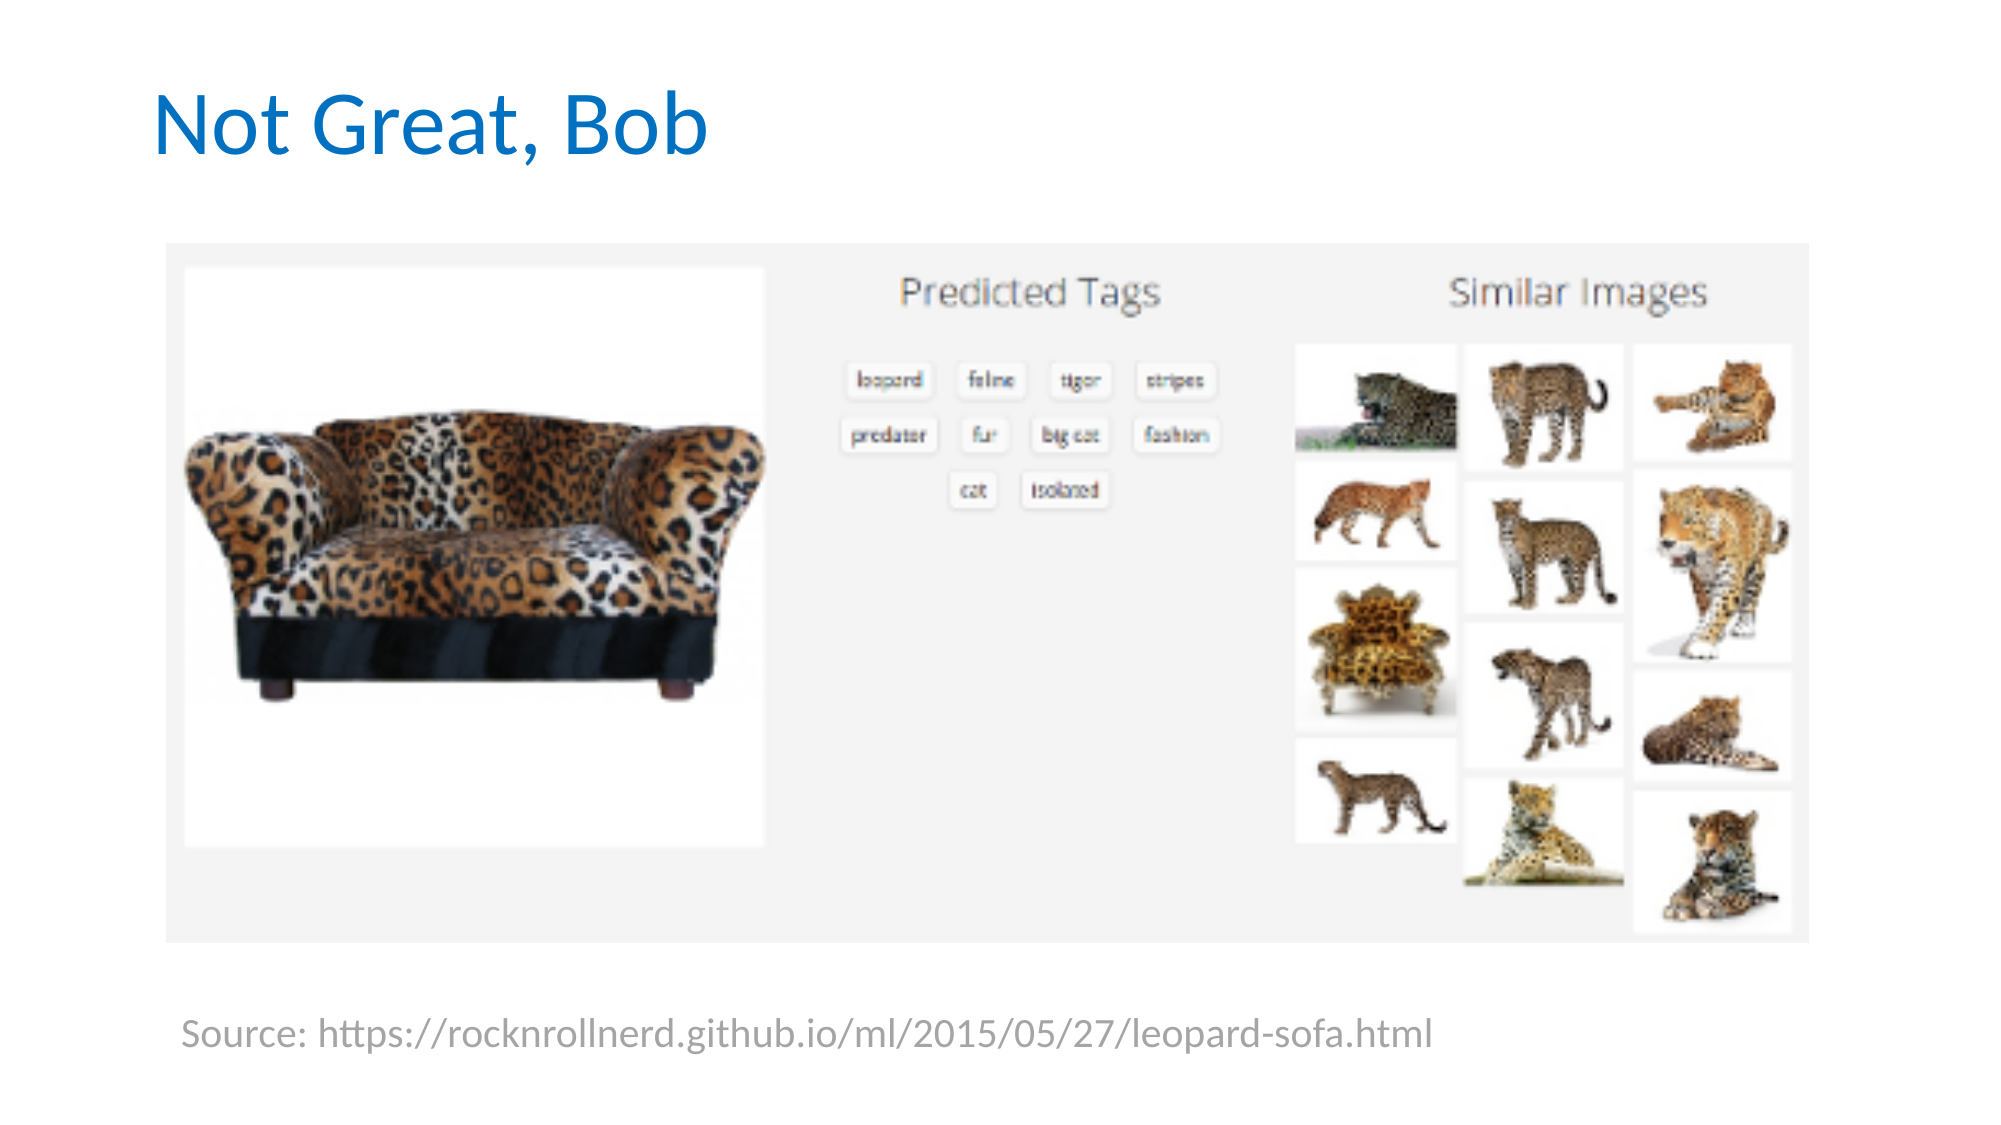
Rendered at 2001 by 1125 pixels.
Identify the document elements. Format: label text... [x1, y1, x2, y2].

picture [165, 243, 1809, 944]
text_box Not Great, Bob [137, 28, 1927, 222]
text_box Source: https://rocknrollnerd.github.io/ml/2015/05/27/leopard-sofa.html [166, 943, 1892, 1125]
